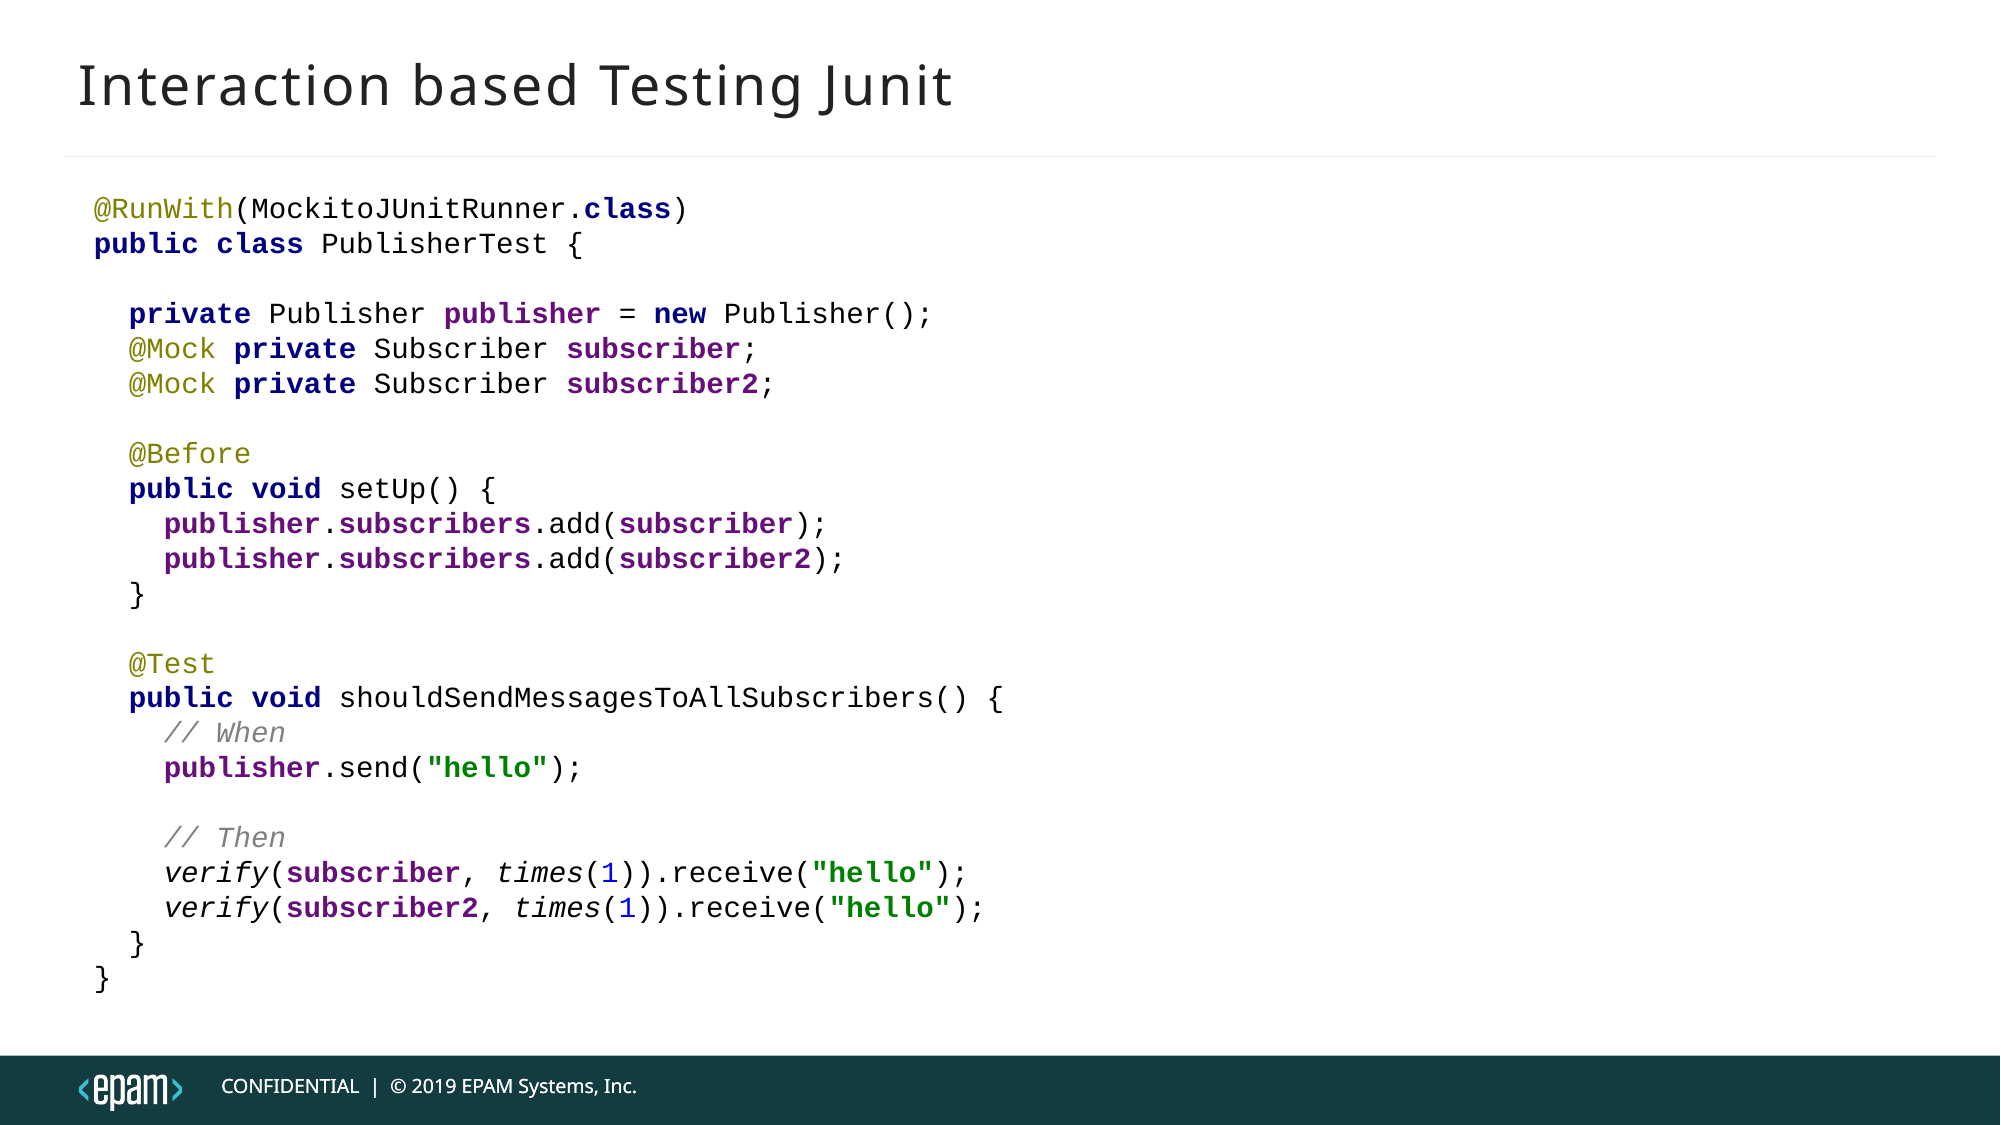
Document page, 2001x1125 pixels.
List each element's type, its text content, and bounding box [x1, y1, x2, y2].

text_box CONFIDENTIAL | © 2019 EPAM Systems, Inc. [206, 1066, 737, 1105]
title Interaction based Testing Junit [78, 50, 1922, 116]
text_box @RunWith(MockitoJUnitRunner.class) public class PublisherTest { private Publisher publisher = new Publisher(); @Mock private Subscriber subscriber; @Mock private Subscriber subscriber2; @Before public void setUp() { publisher.subscribers.add(subscriber); publisher.subscribers.add(subscriber2); } @Test public void shouldSendMessagesToAllSubscribers() { // When publisher.send("hello"); // Then verify(subscriber, times(1)).receive("hello"); verify(subscriber2, times(1)).receive("hello"); } } [78, 181, 1030, 1001]
